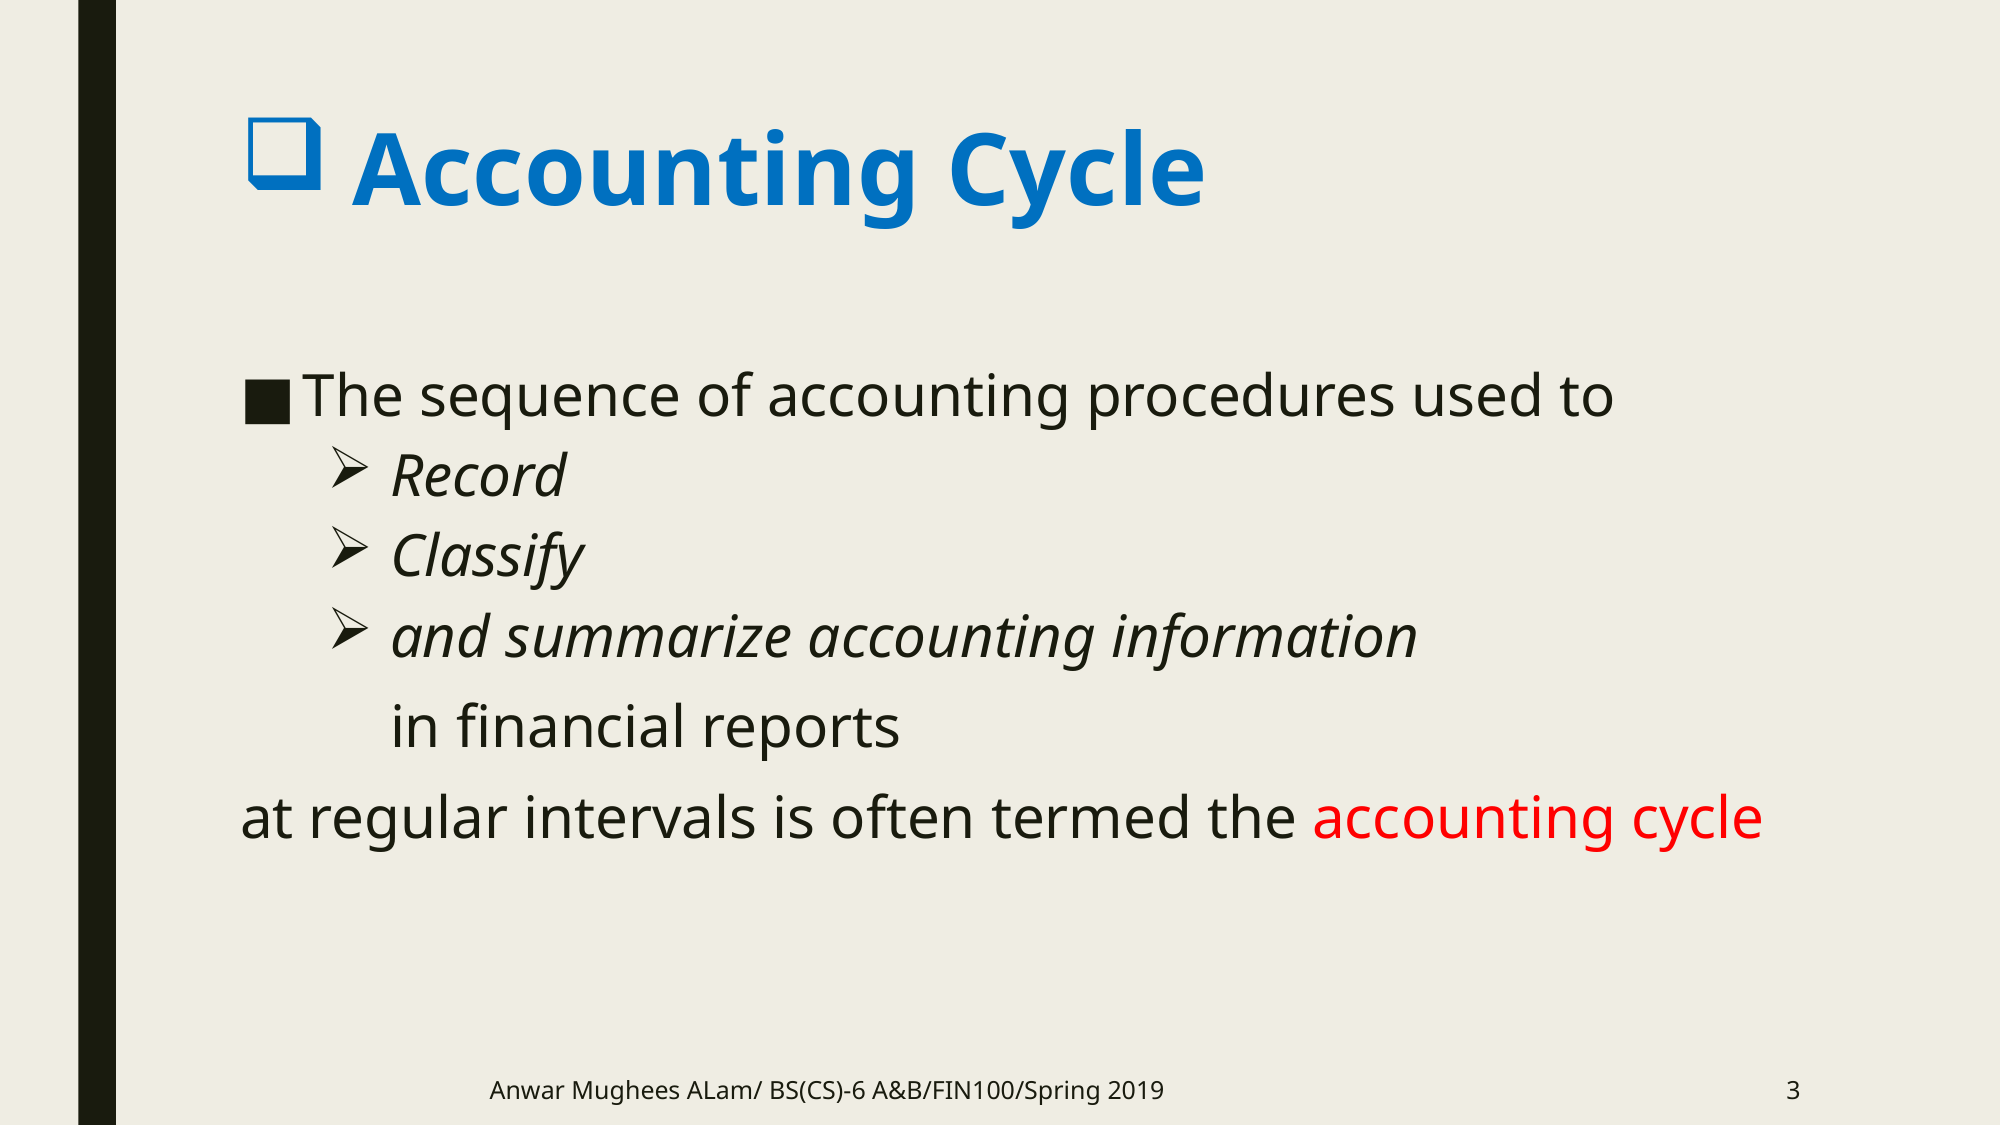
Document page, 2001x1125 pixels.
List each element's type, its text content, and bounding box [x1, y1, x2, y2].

title Accounting Cycle [225, 112, 1800, 356]
slide_number 3 [1553, 1058, 1816, 1125]
list The sequence of accounting procedures used to Record Classify and summarize accounting information in financial reports at regular intervals is often termed the accounting cycle [225, 356, 1800, 944]
footer Anwar Mughees ALam/ BS(CS)-6 A&B/FIN100/Spring 2019 [474, 1058, 1505, 1125]
